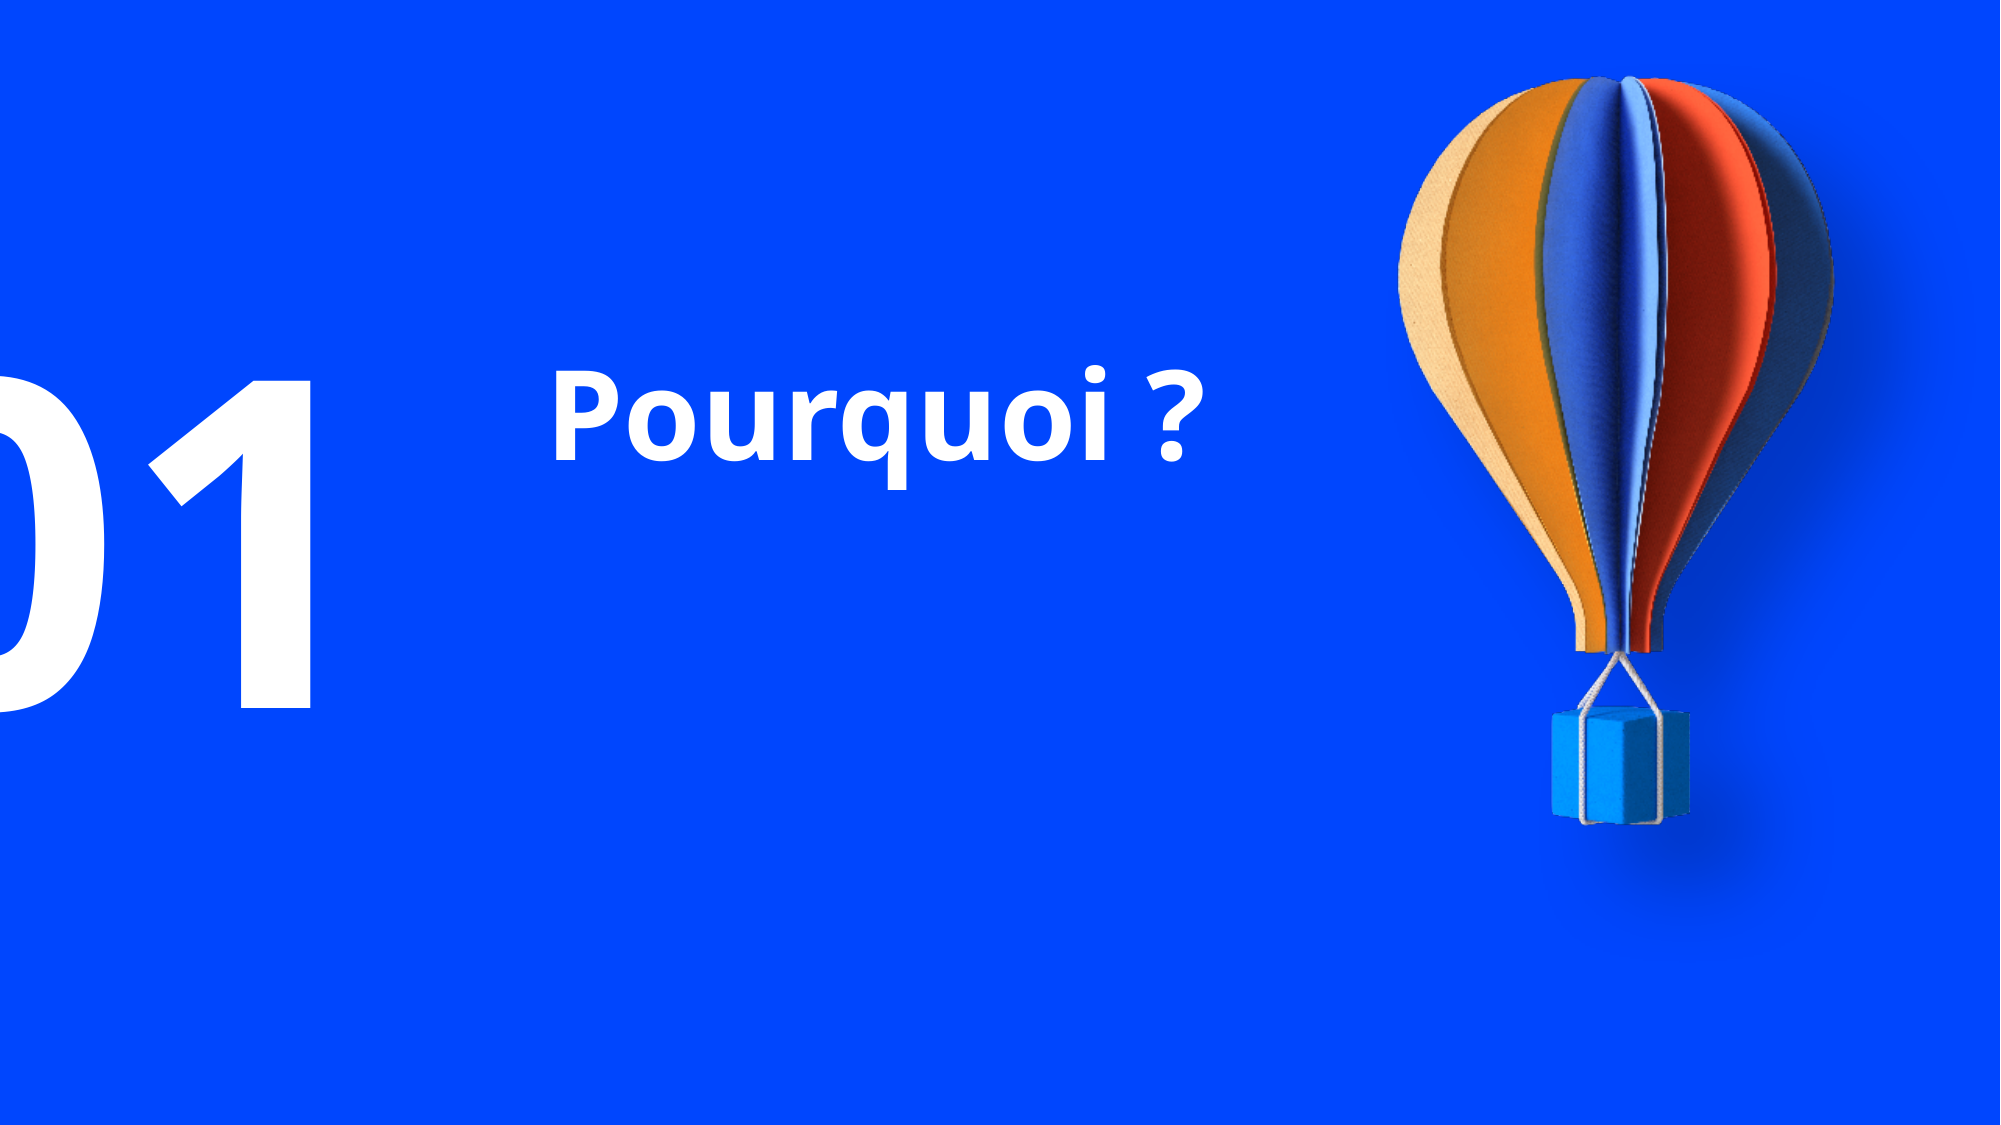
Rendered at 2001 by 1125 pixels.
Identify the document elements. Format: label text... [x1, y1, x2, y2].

list 1 [115, 312, 394, 813]
picture [1036, 0, 2001, 1125]
title Pourquoi ? [539, 335, 1425, 487]
